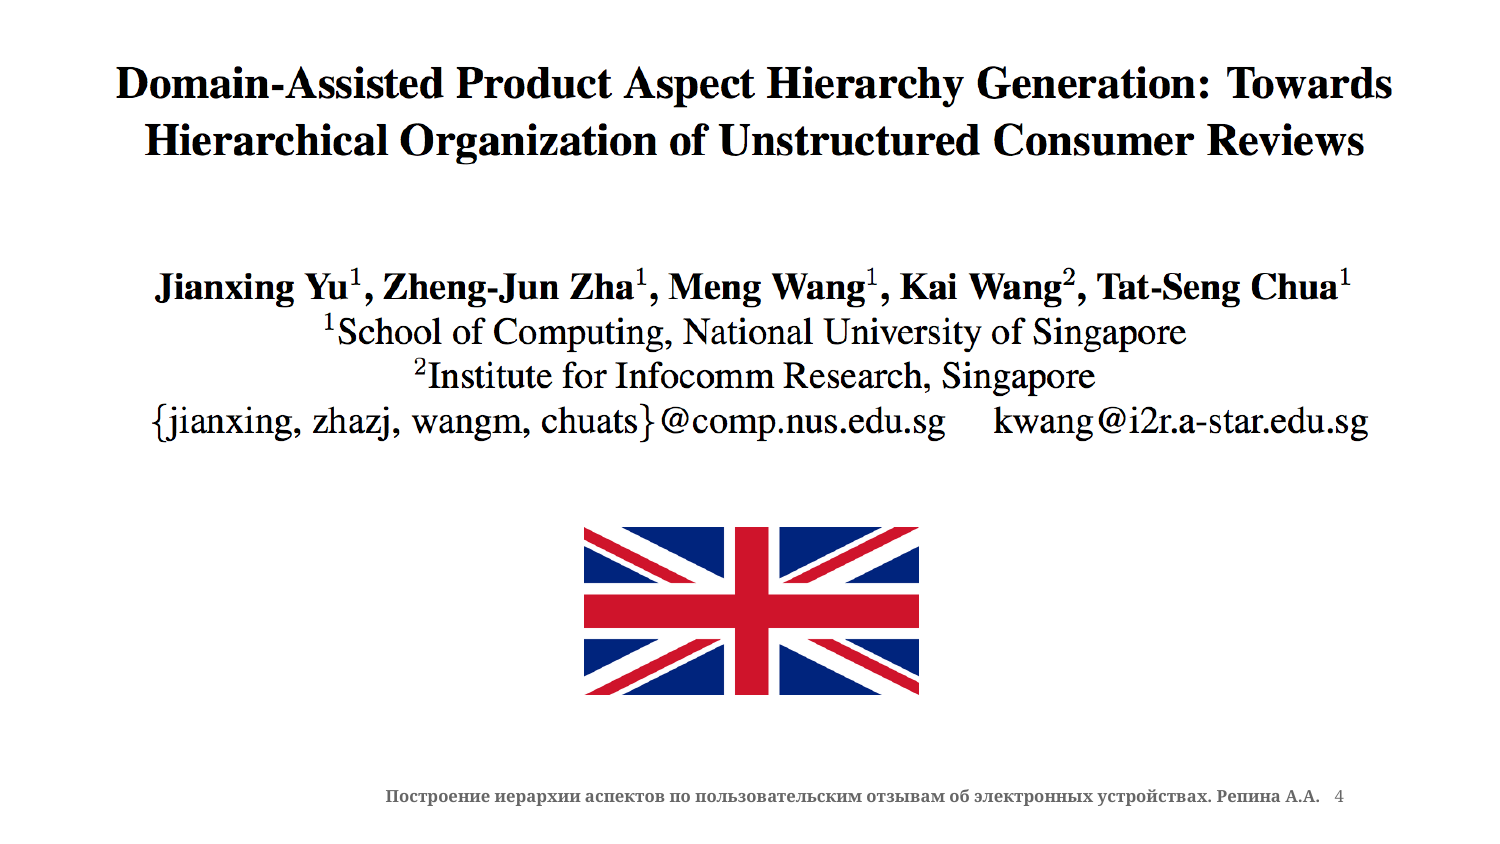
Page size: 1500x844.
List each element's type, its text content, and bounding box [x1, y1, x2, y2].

picture [52, 11, 1451, 485]
slide_number Построение иерархии аспектов по пользовательским отзывам об электронных устройствах. Репина А.А. 4 [370, 764, 1480, 830]
picture [584, 527, 919, 695]
